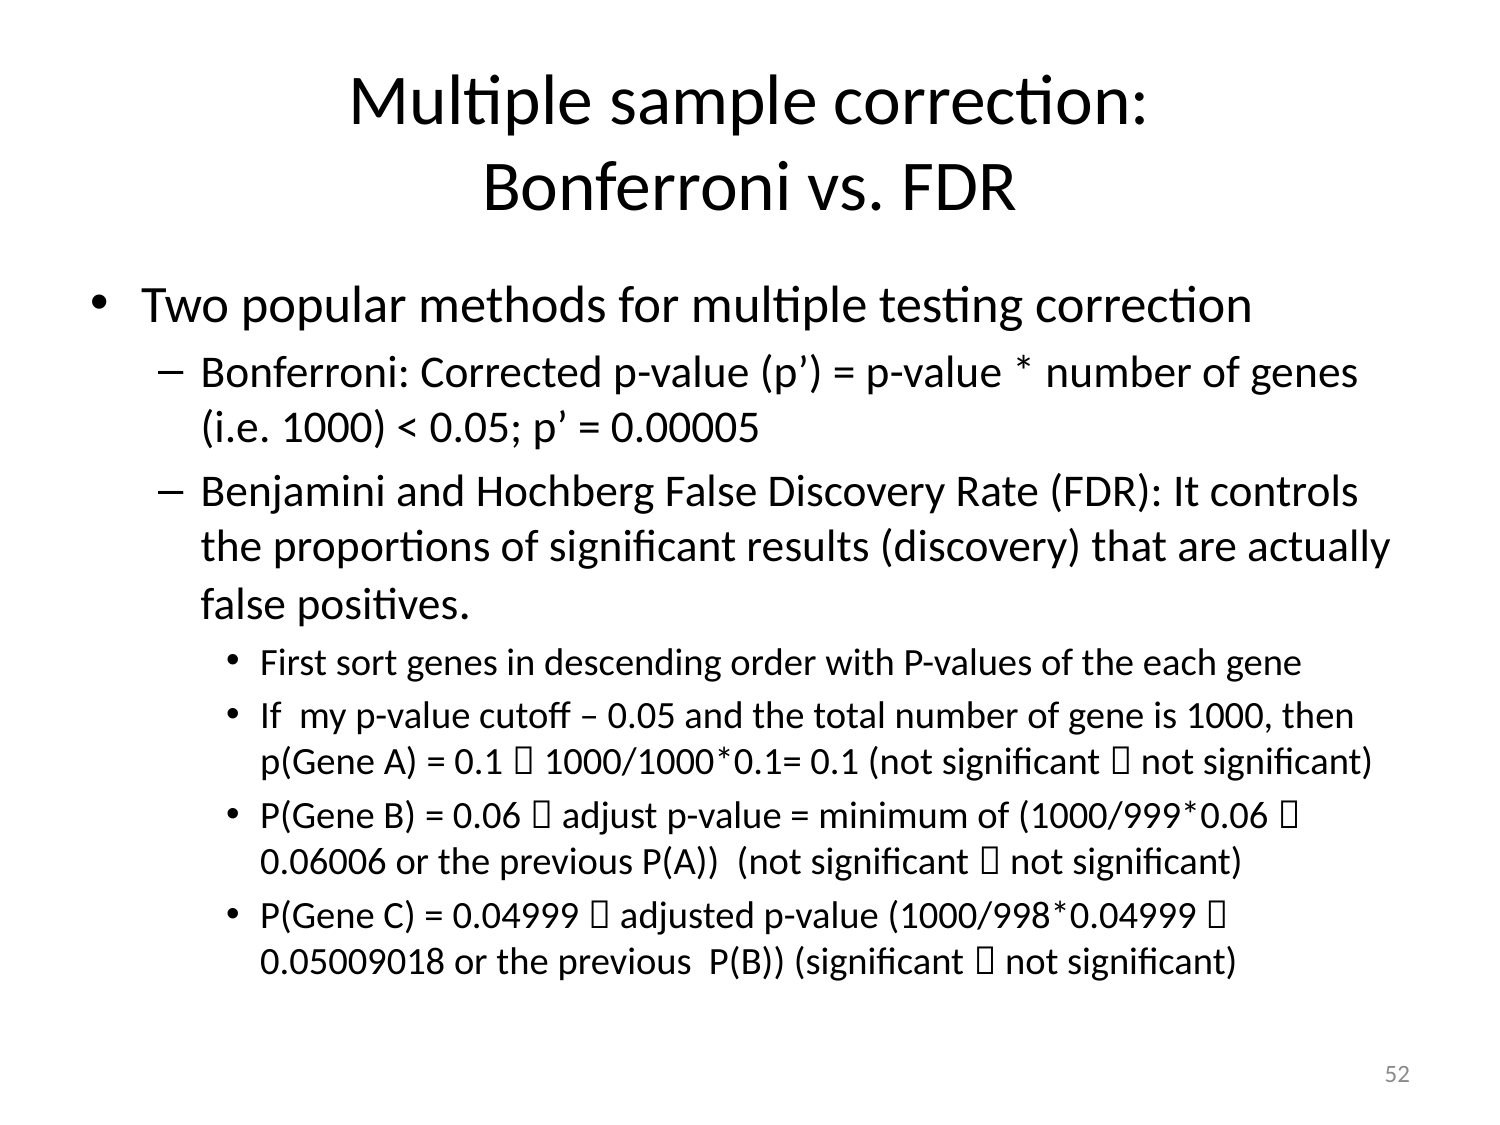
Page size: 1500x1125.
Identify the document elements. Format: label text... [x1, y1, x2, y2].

title Multiple sample correction: Bonferroni vs. FDR [74, 44, 1426, 233]
list Two popular methods for multiple testing correction Bonferroni: Corrected p-value (p’) = p-value * number of genes (i.e. 1000) < 0.05; p’ = 0.00005 Benjamini and Hochberg False Discovery Rate (FDR): It controls the proportions of significant results (discovery) that are actually false positives. First sort genes in descending order with P-values of the each gene If my p-value cutoff – 0.05 and the total number of gene is 1000, then p(Gene A) = 0.1  1000/1000*0.1= 0.1 (not significant  not significant) P(Gene B) = 0.06  adjust p-value = minimum of (1000/999*0.06  0.06006 or the previous P(A)) (not significant  not significant) P(Gene C) = 0.04999  adjusted p-value (1000/998*0.04999  0.05009018 or the previous P(B)) (significant  not significant) [74, 262, 1426, 1006]
slide_number 52 [1074, 1042, 1425, 1103]
